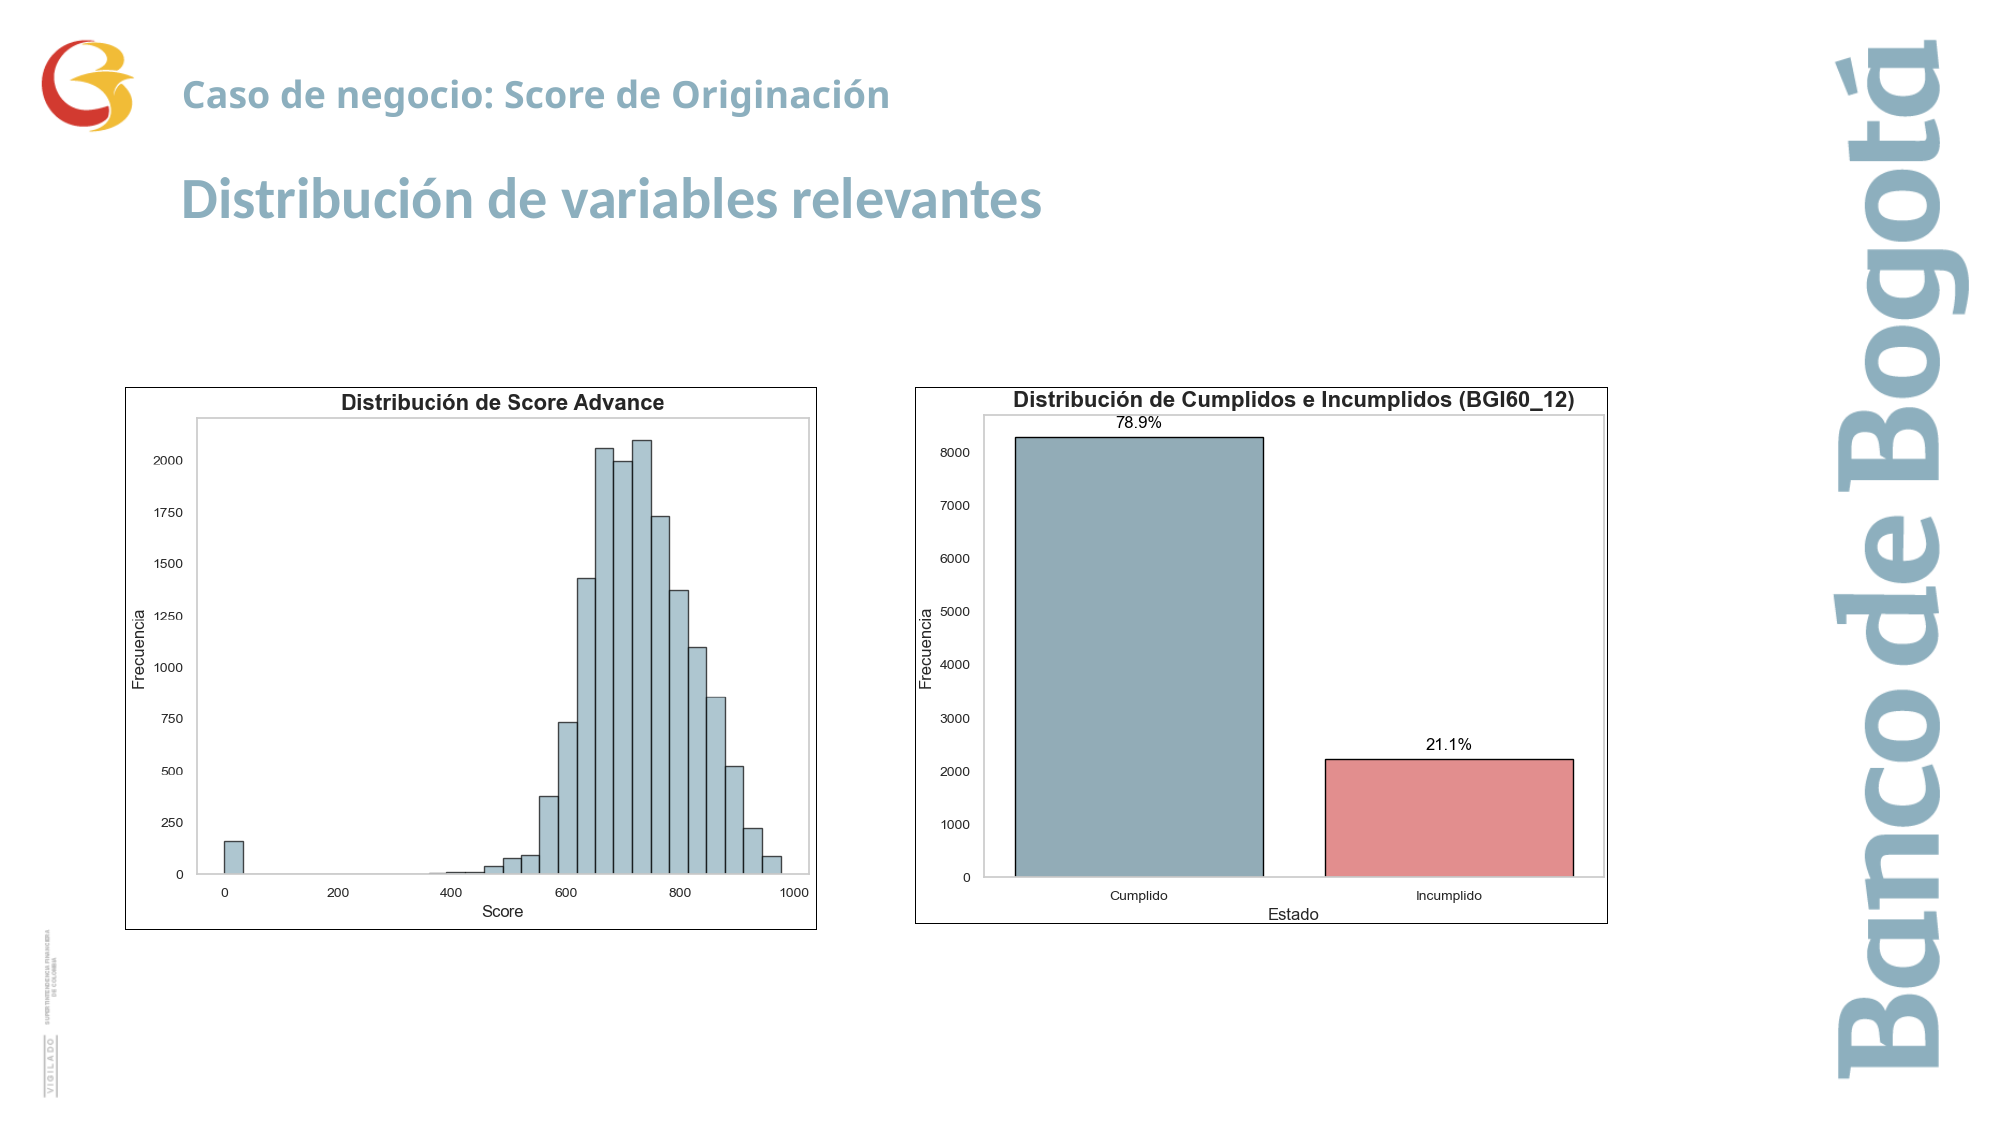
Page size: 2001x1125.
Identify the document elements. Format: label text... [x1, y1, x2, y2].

list Distribución de variables relevantes [167, 161, 1685, 240]
list Caso de negocio: Score de Originación [167, 69, 1434, 123]
picture [0, 0, 2001, 1125]
